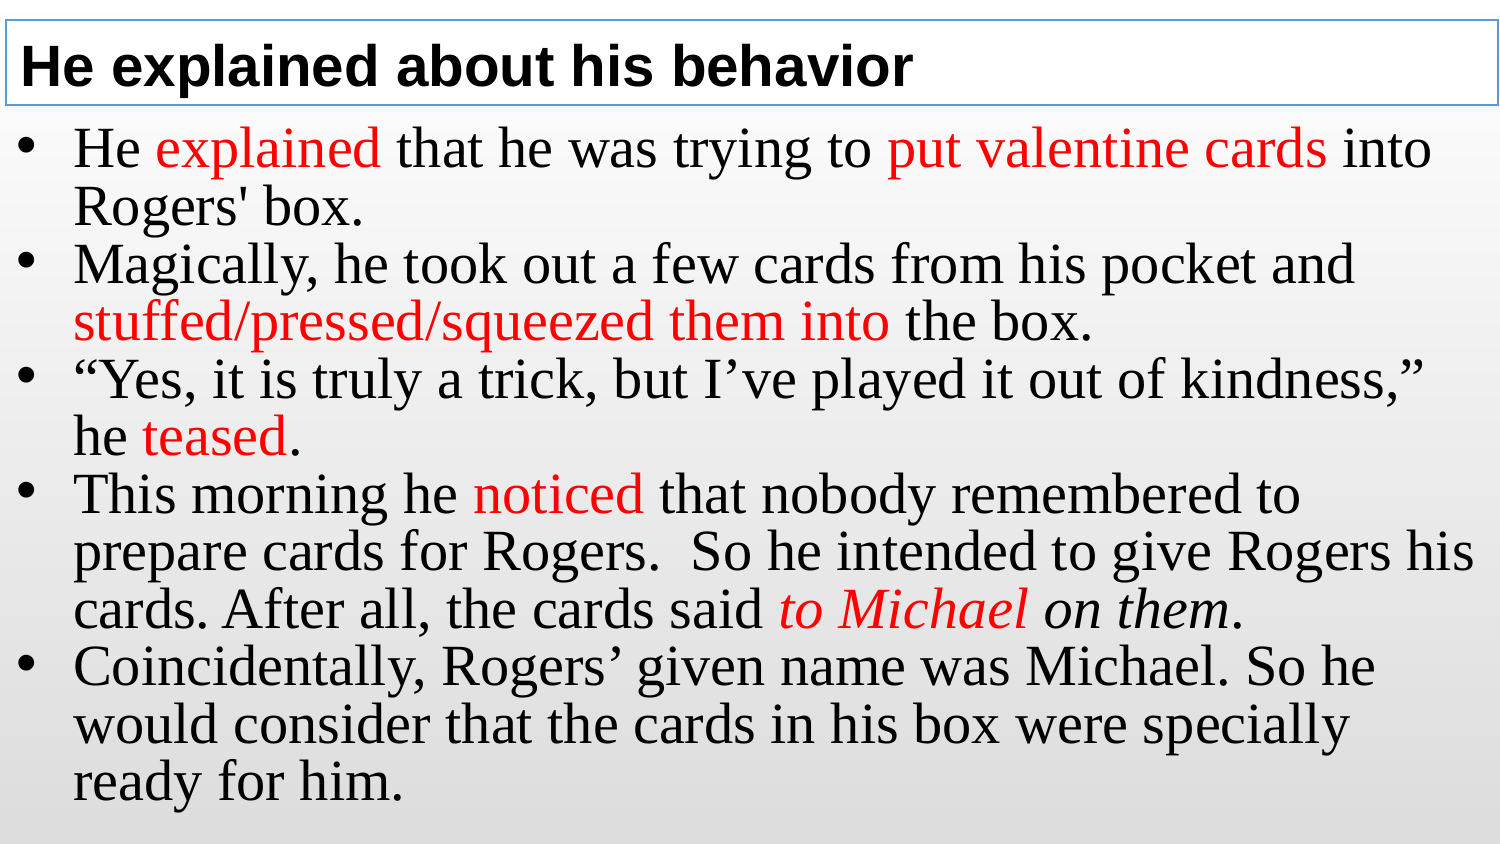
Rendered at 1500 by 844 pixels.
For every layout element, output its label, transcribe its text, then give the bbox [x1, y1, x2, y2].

text_box He explained that he was trying to put valentine cards into Rogers' box. Magically, he took out a few cards from his pocket and stuffed/pressed/squeezed them into the box. “Yes, it is truly a trick, but I’ve played it out of kindness,” he teased. This morning he noticed that nobody remembered to prepare cards for Rogers. So he intended to give Rogers his cards. After all, the cards said to Michael on them. Coincidentally, Rogers’ given name was Michael. So he would consider that the cards in his box were specially ready for him. [2, 114, 1500, 844]
text_box He explained about his behavior [5, 19, 1499, 106]
